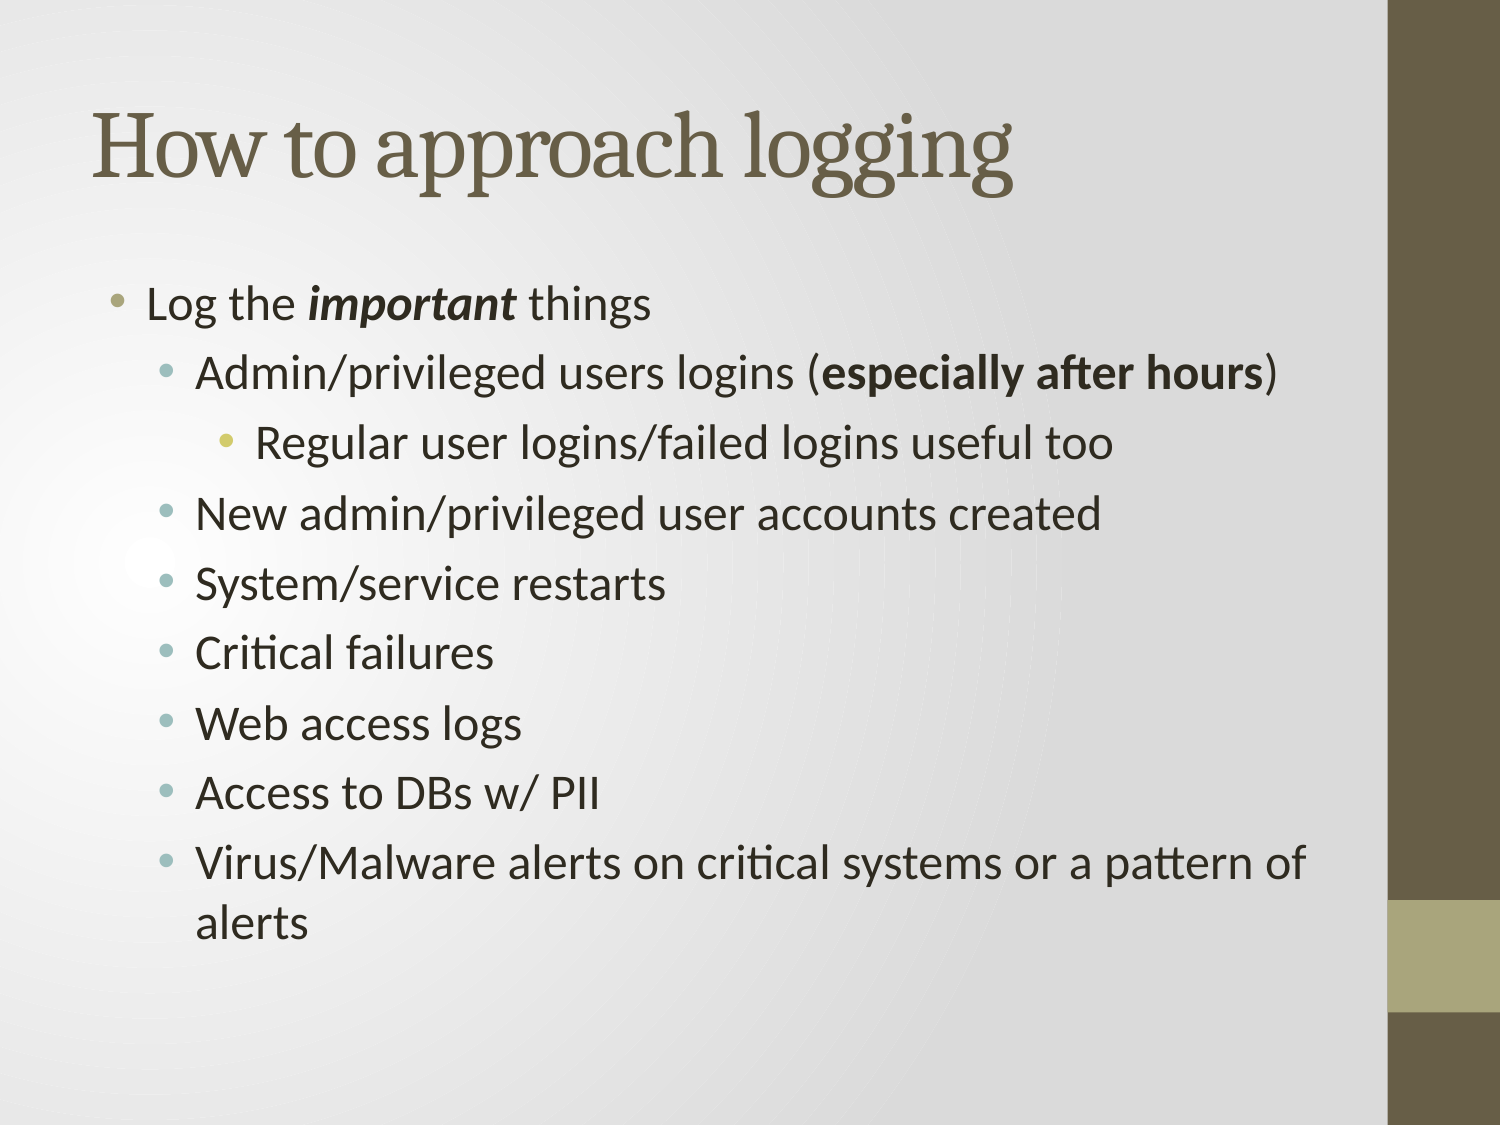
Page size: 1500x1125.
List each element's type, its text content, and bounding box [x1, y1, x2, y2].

list Log the important things Admin/privileged users logins (especially after hours) Regular user logins/failed logins useful too New admin/privileged user accounts created System/service restarts Critical failures Web access logs Access to DBs w/ PII Virus/Malware alerts on critical systems or a pattern of alerts [75, 262, 1325, 1050]
title How to approach logging [75, 45, 1325, 233]
